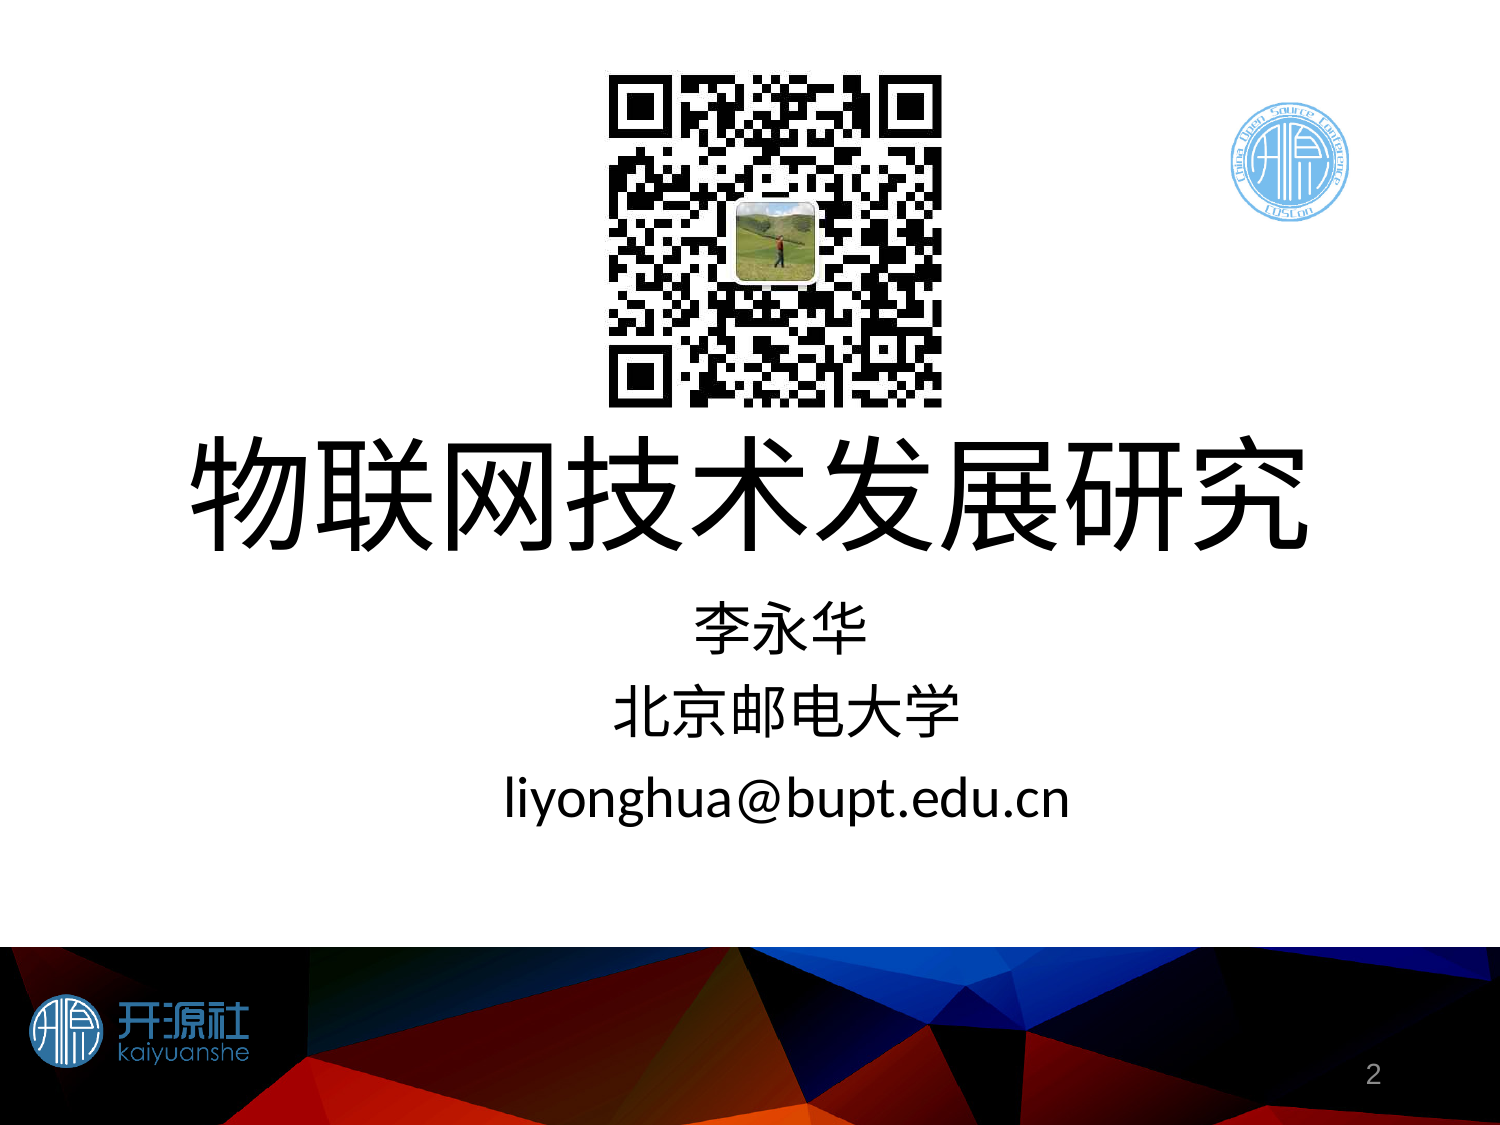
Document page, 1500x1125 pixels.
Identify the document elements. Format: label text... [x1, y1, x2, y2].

title 物联网技术发展研究 [112, 184, 1388, 576]
slide_number 2 [1059, 1042, 1397, 1103]
picture [582, 48, 968, 434]
subtitle 李永华 北京邮电大学 liyonghua@bupt.edu.cn [218, 592, 1357, 875]
picture [0, 947, 1500, 1125]
picture [1199, 81, 1397, 254]
